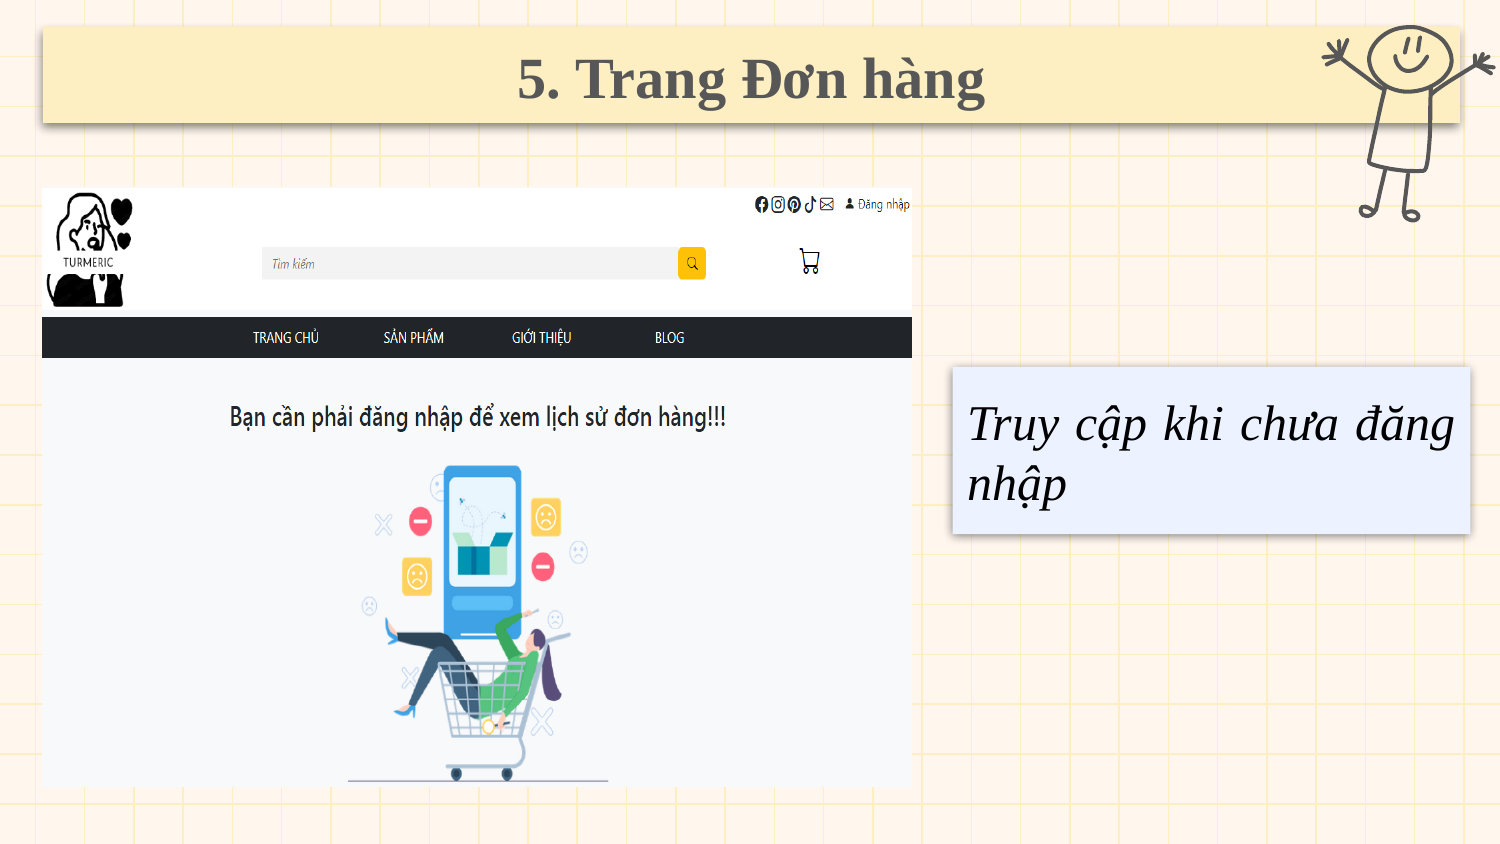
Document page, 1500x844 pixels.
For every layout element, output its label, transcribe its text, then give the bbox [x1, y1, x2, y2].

text_box Truy cập khi chưa đăng nhập [952, 366, 1471, 535]
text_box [1312, 23, 1488, 222]
title 5. Trang Đơn hàng [42, 26, 1308, 123]
picture [42, 187, 912, 787]
